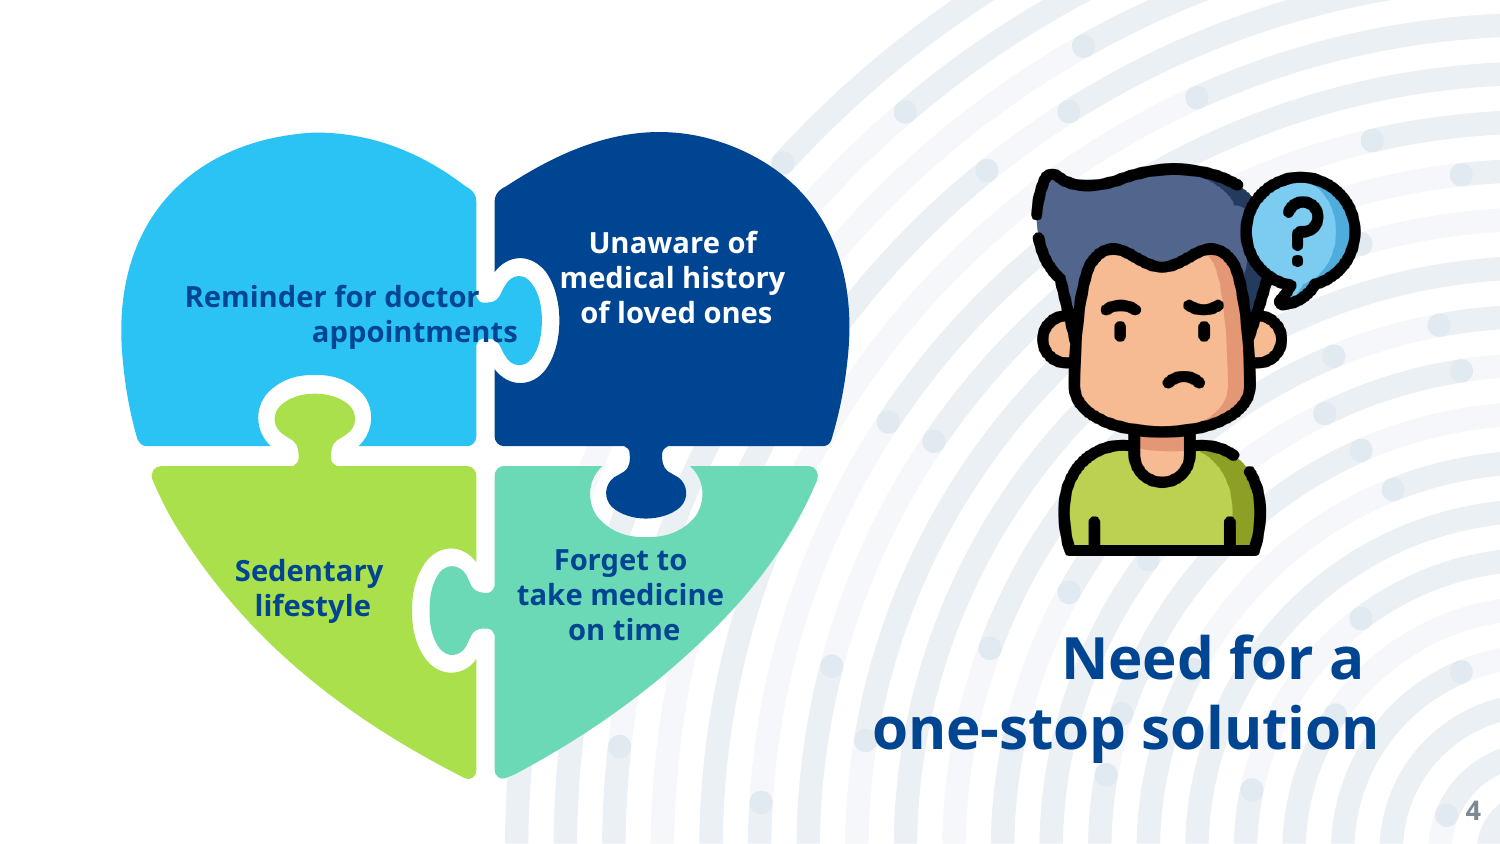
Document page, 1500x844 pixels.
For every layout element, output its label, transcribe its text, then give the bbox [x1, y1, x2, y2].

slide_number ‹#› [1391, 779, 1482, 844]
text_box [107, 113, 859, 782]
text_box Need for a one-stop solution [863, 606, 1395, 776]
picture [998, 163, 1392, 556]
